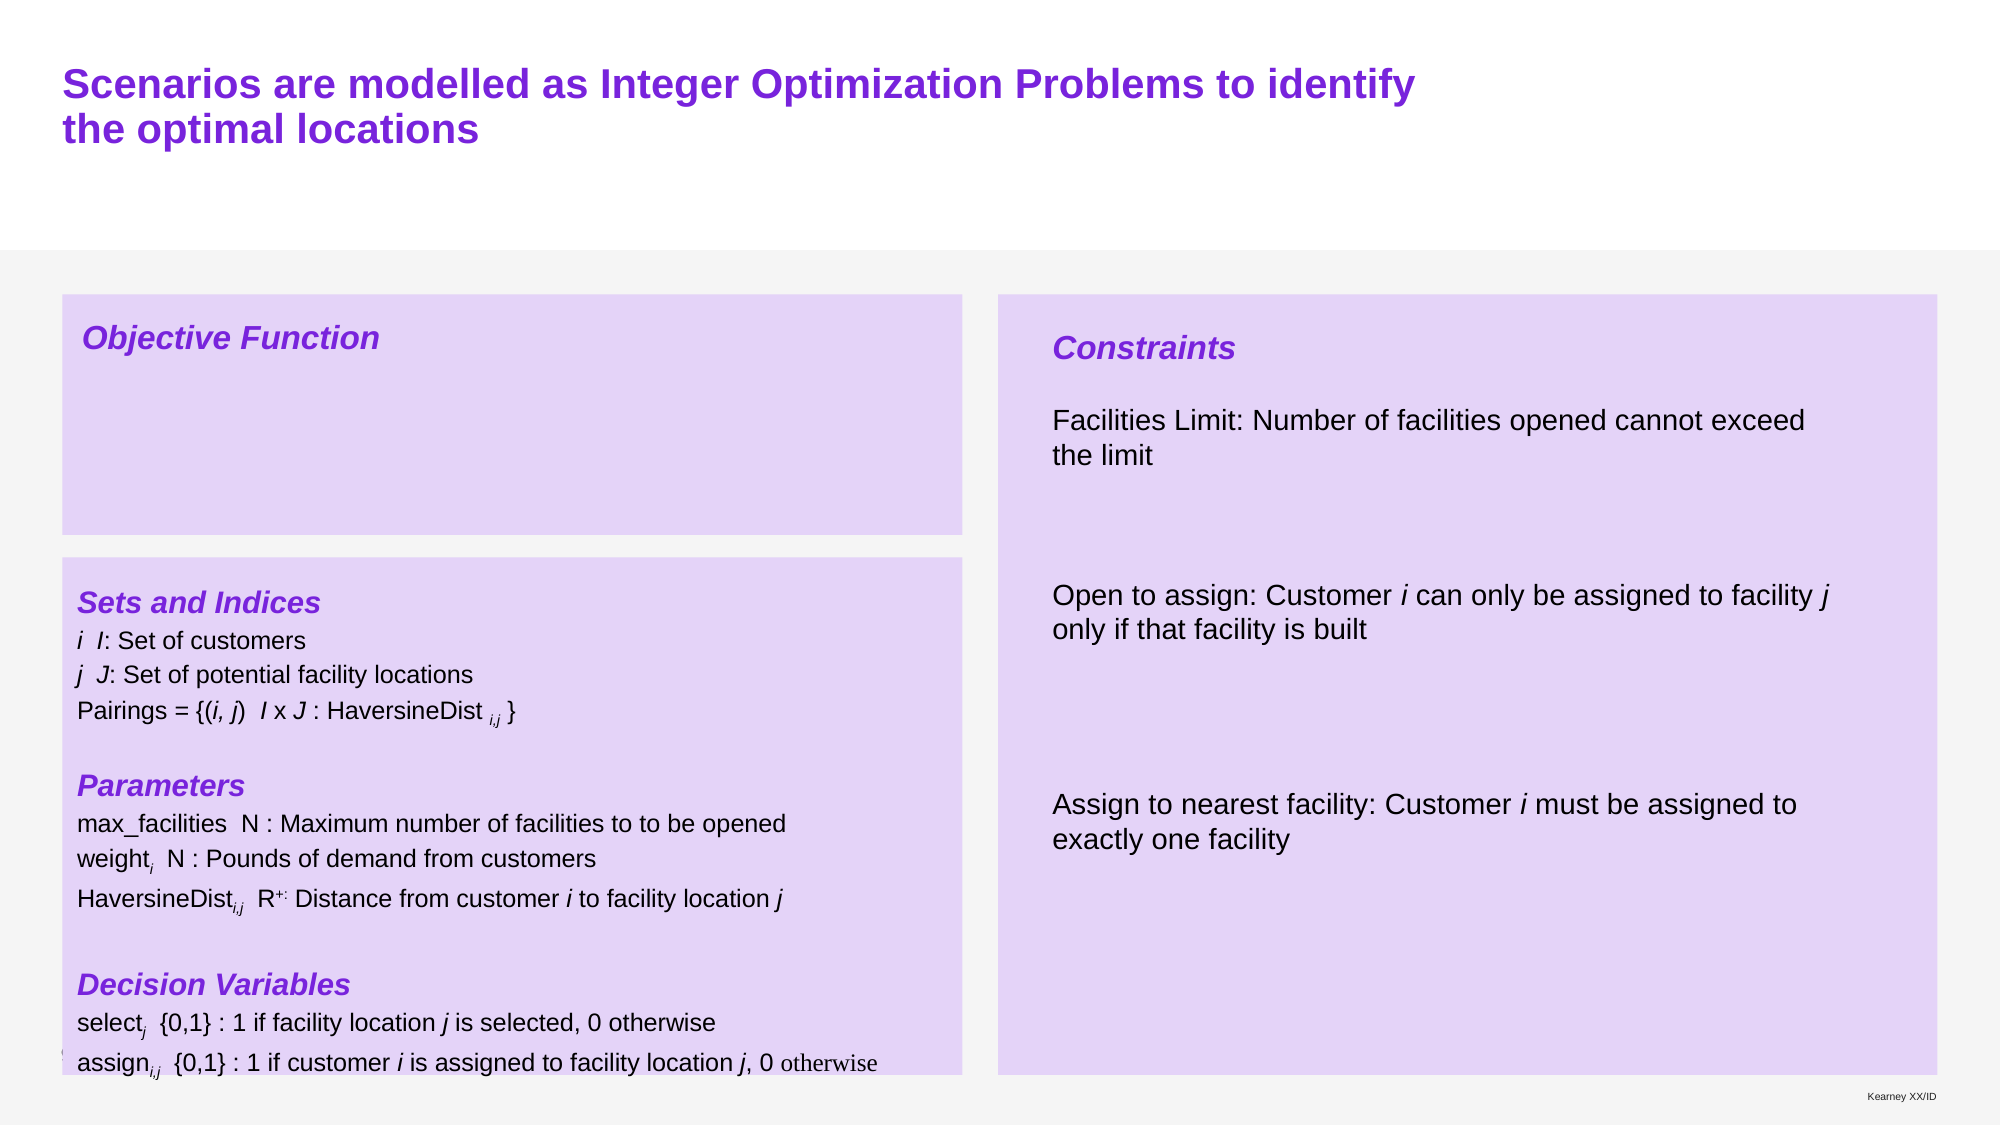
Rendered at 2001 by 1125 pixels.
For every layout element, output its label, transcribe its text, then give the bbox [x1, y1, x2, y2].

text_box [997, 293, 1938, 1076]
text_box Scenarios are modelled as Integer Optimization Problems to identify the optimal locations [62, 62, 1455, 199]
text_box [61, 556, 963, 1076]
text_box [61, 293, 963, 536]
